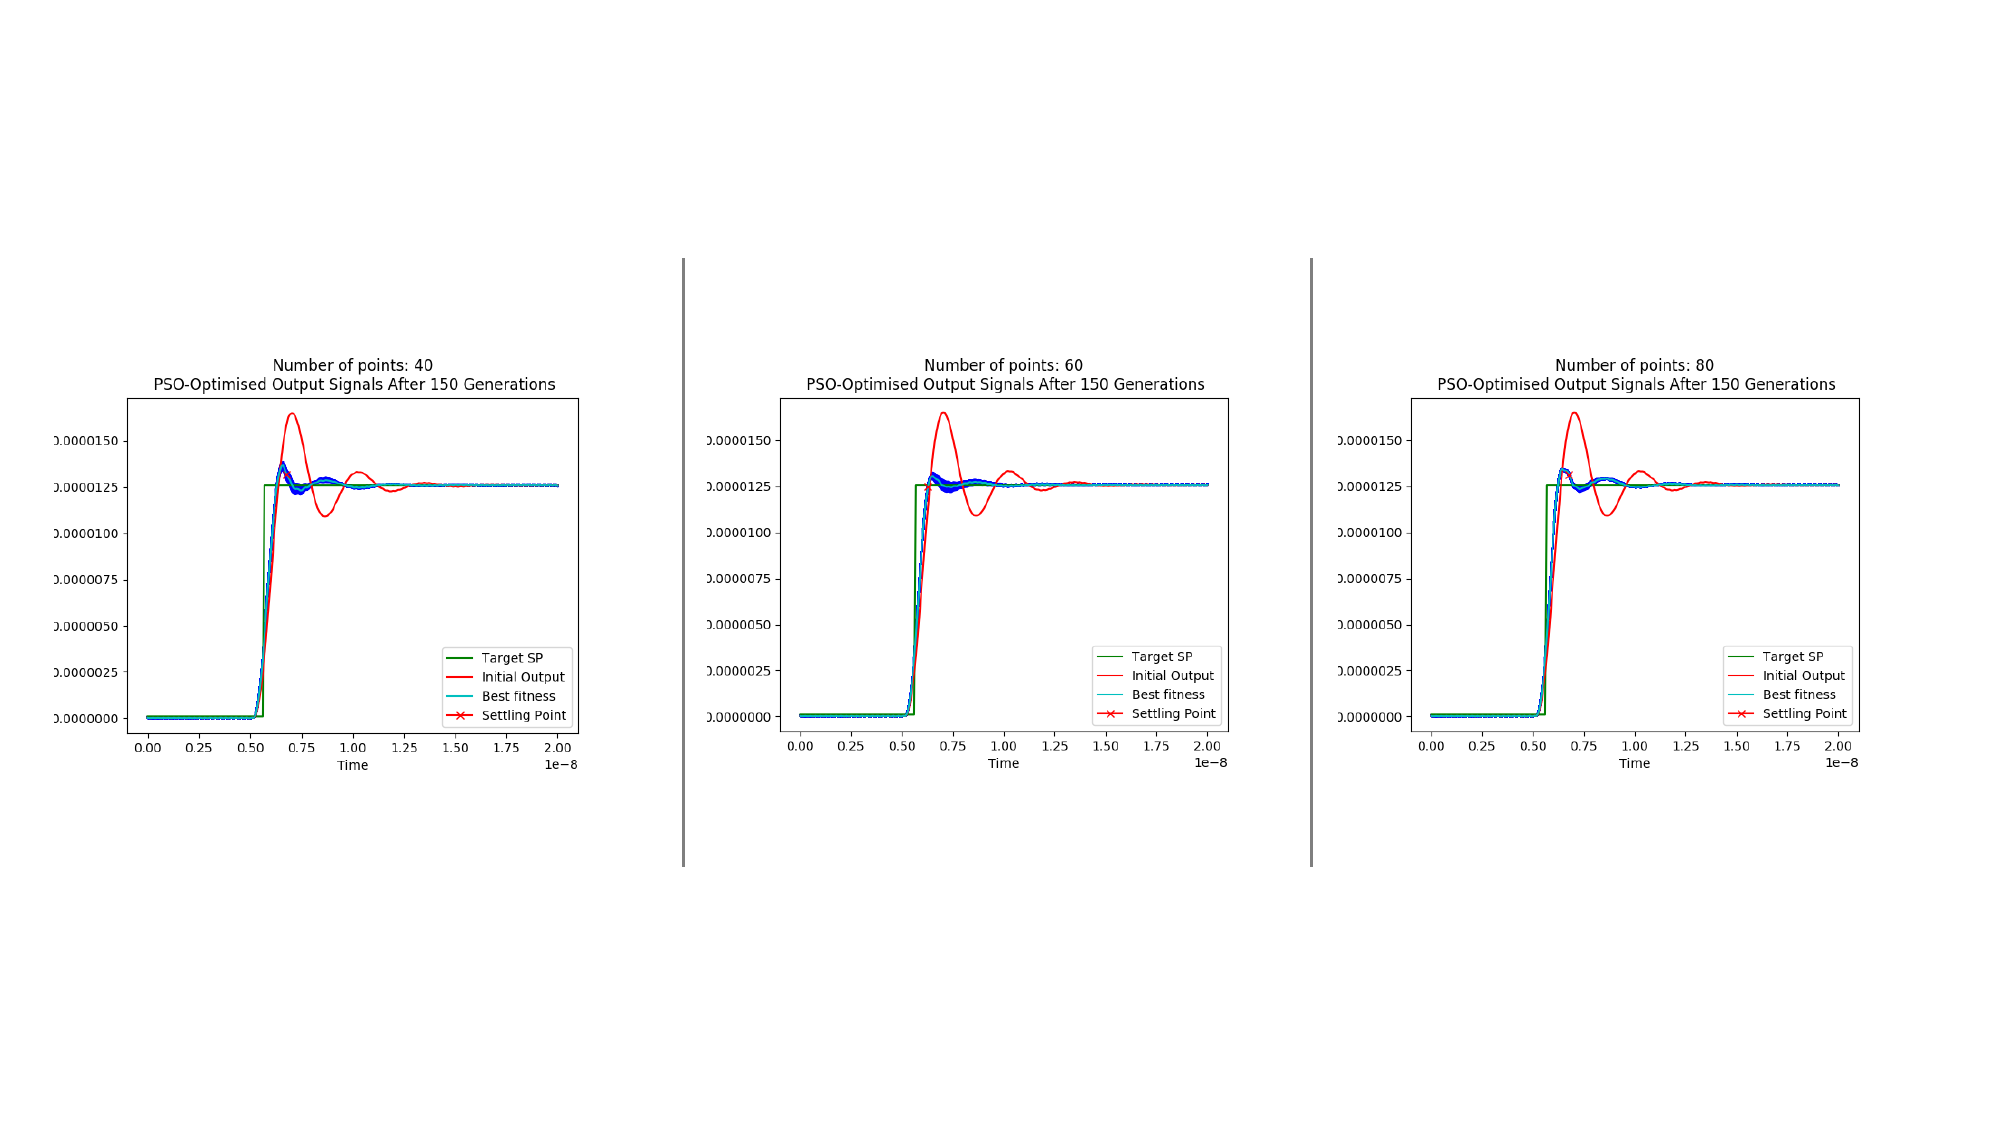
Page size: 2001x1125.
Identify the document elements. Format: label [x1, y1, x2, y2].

picture [1338, 345, 1916, 779]
picture [707, 345, 1285, 779]
picture [54, 345, 636, 781]
